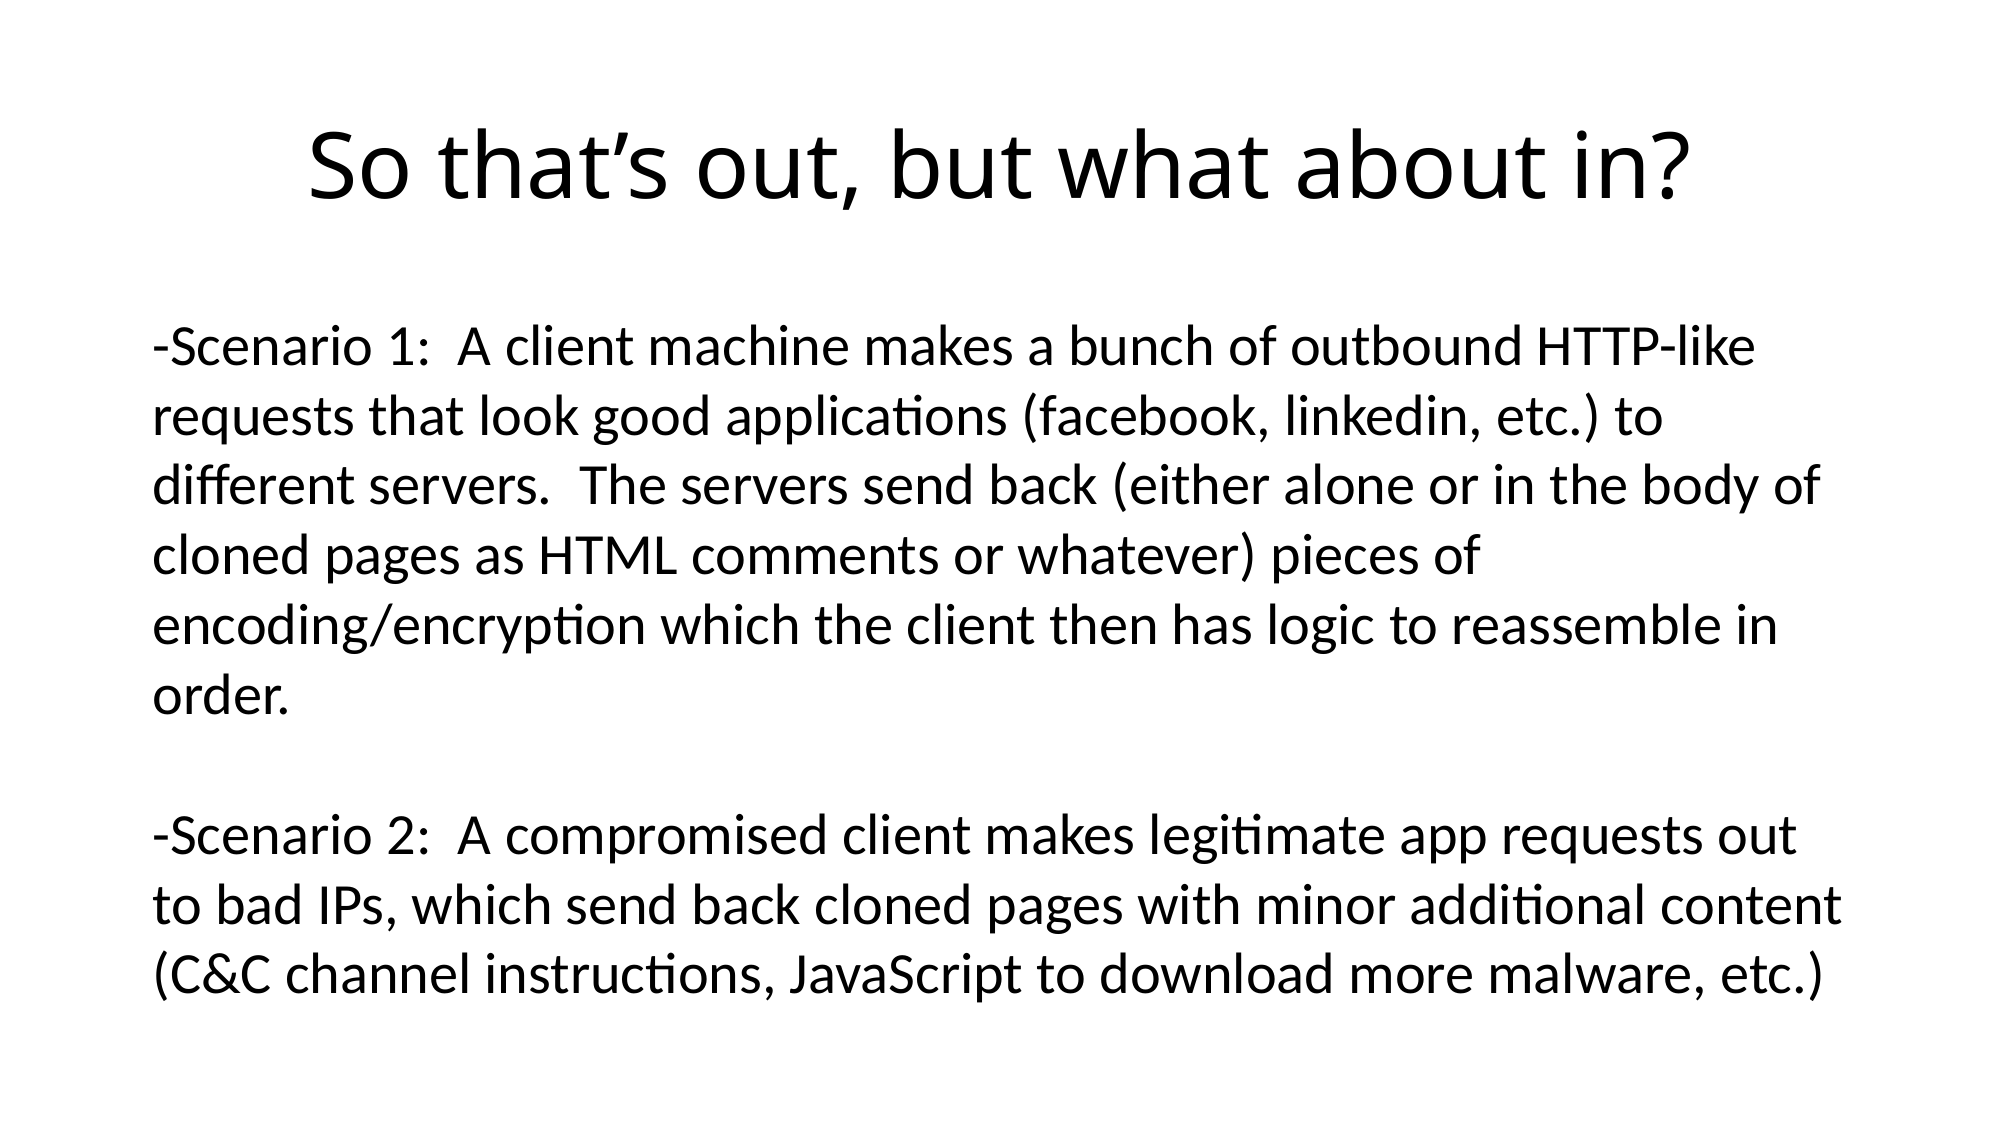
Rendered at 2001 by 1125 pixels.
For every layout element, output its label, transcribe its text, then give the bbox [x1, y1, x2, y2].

list -Scenario 1: A client machine makes a bunch of outbound HTTP-like requests that look good applications (facebook, linkedin, etc.) to different servers. The servers send back (either alone or in the body of cloned pages as HTML comments or whatever) pieces of encoding/encryption which the client then has logic to reassemble in order. -Scenario 2: A compromised client makes legitimate app requests out to bad IPs, which send back cloned pages with minor additional content (C&C channel instructions, JavaScript to download more malware, etc.) [137, 299, 1863, 1014]
title So that’s out, but what about in? [137, 59, 1863, 278]
